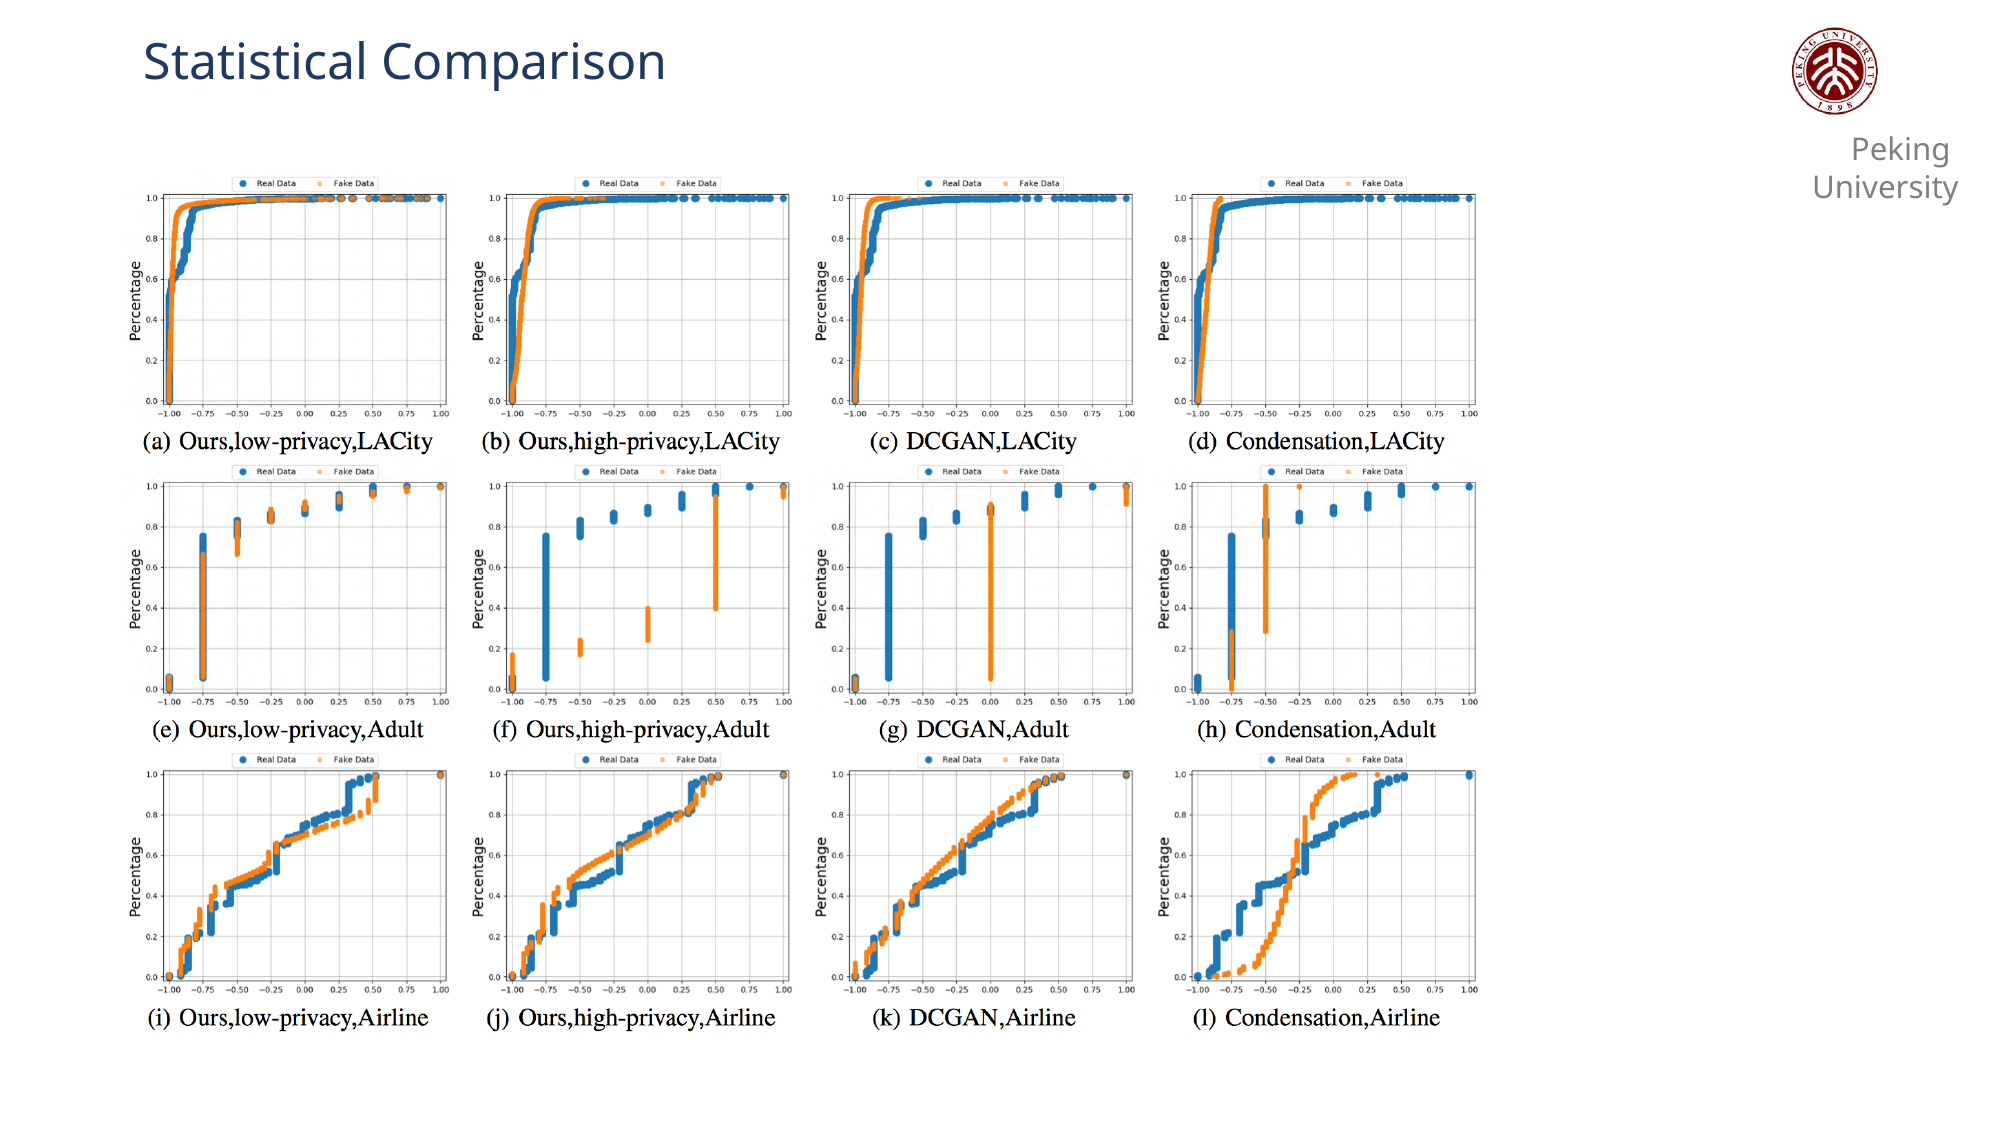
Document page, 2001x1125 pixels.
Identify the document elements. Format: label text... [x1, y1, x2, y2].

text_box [1693, 21, 1975, 179]
picture [105, 158, 1495, 1038]
text_box Statistical Comparison [128, 21, 683, 97]
